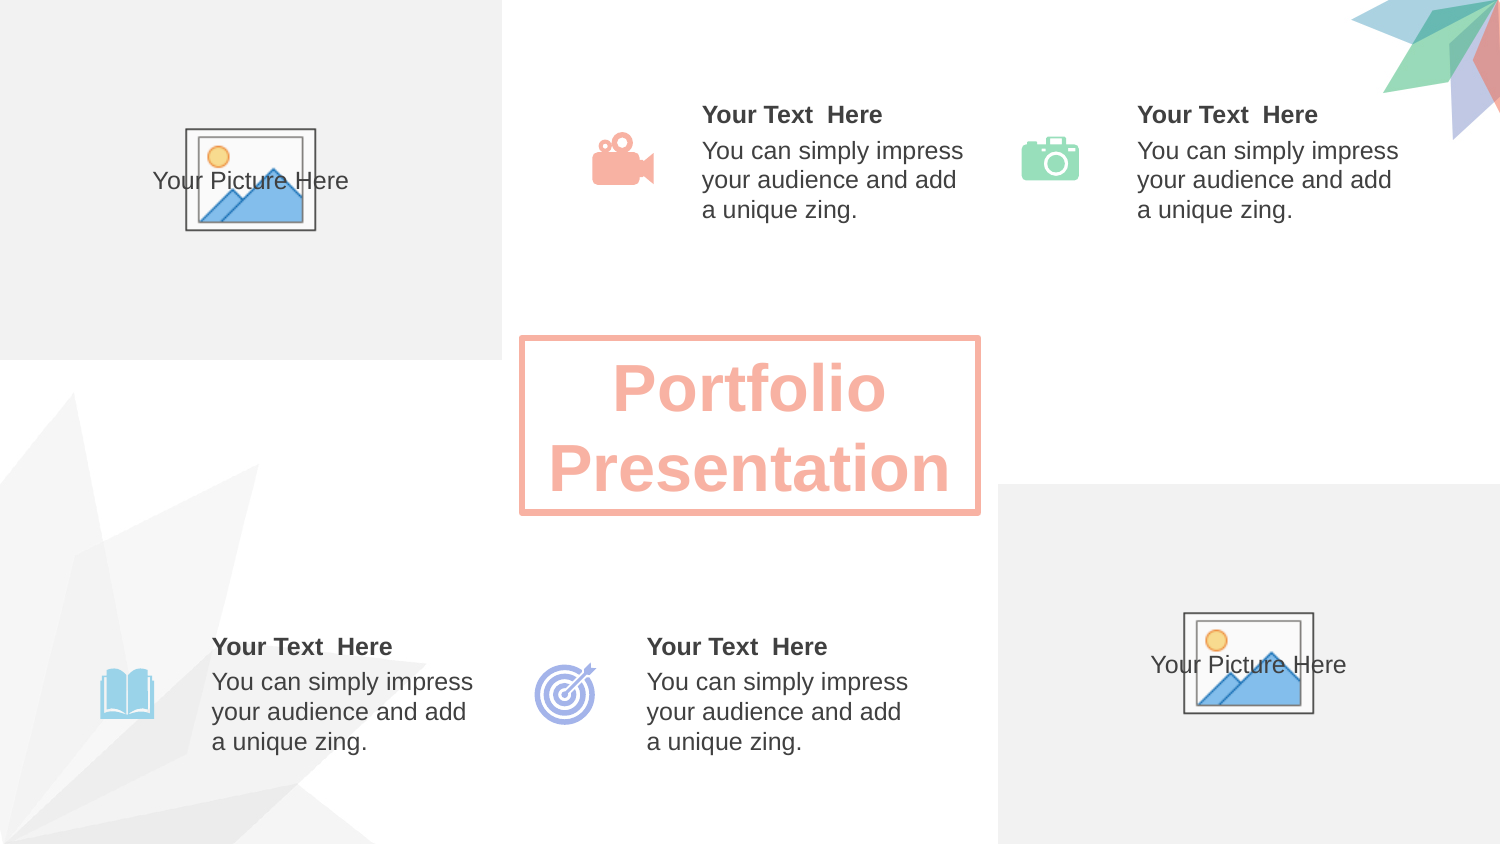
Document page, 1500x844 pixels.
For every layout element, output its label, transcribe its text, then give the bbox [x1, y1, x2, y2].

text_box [1121, 90, 1418, 233]
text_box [686, 90, 983, 233]
text_box Portfolio Presentation [521, 337, 979, 513]
text_box [532, 660, 599, 727]
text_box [631, 622, 928, 765]
text_box [98, 666, 157, 721]
text_box [1019, 134, 1081, 183]
picture [0, 0, 1500, 844]
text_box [196, 622, 493, 765]
text_box [590, 129, 656, 187]
